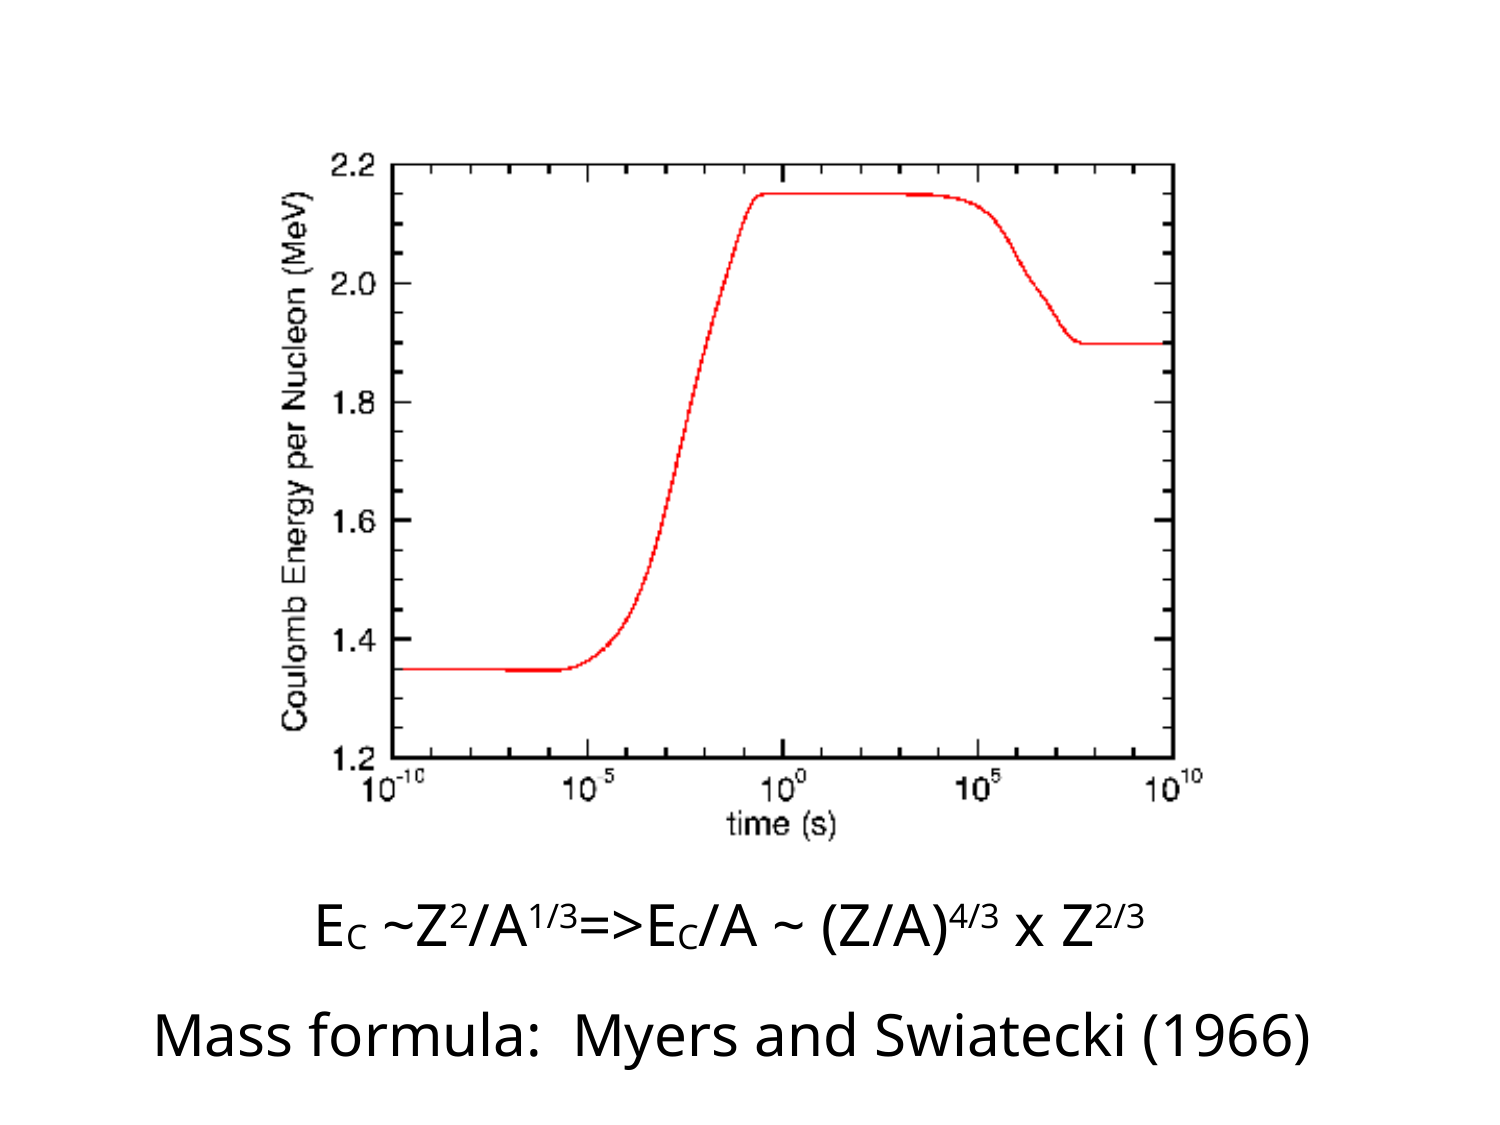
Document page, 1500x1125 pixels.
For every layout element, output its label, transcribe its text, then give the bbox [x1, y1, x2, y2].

text_box EC ~Z2/A1/3=>EC/A ~ (Z/A)4/3 x Z2/3 [307, 881, 1152, 965]
text_box Mass formula: Myers and Swiatecki (1966) [145, 992, 1318, 1075]
picture [249, 68, 1253, 871]
